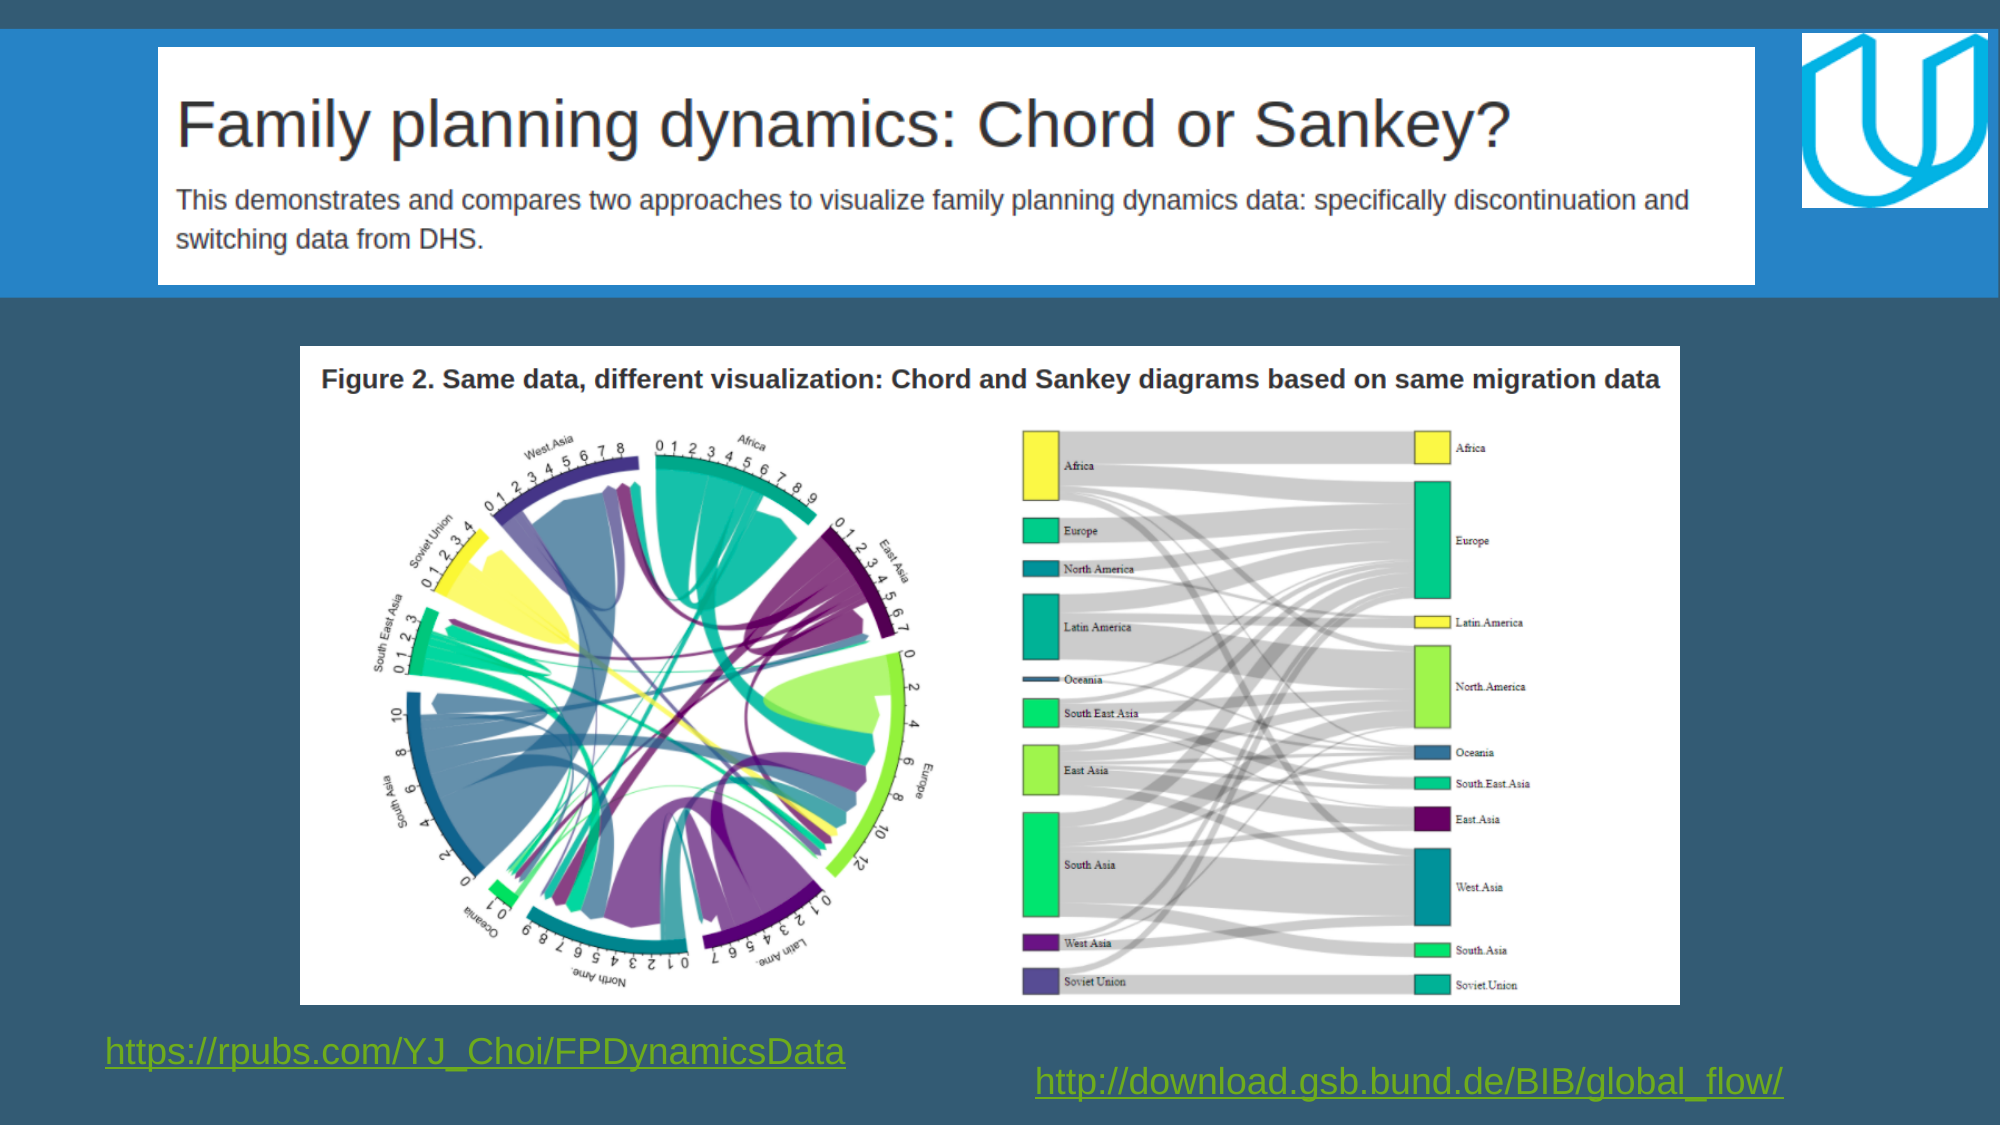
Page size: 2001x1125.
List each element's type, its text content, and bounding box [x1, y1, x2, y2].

picture [1900, 124, 1988, 208]
picture [1900, 174, 1911, 188]
text_box http://download.gsb.bund.de/BIB/global_flow/ [1019, 1050, 1809, 1107]
text_box https://rpubs.com/YJ_Choi/FPDynamicsData [90, 1020, 872, 1077]
picture [157, 47, 1756, 286]
picture [299, 346, 1681, 1006]
picture [1932, 48, 1973, 166]
text_box [99, 44, 1900, 233]
picture [1802, 33, 1988, 166]
